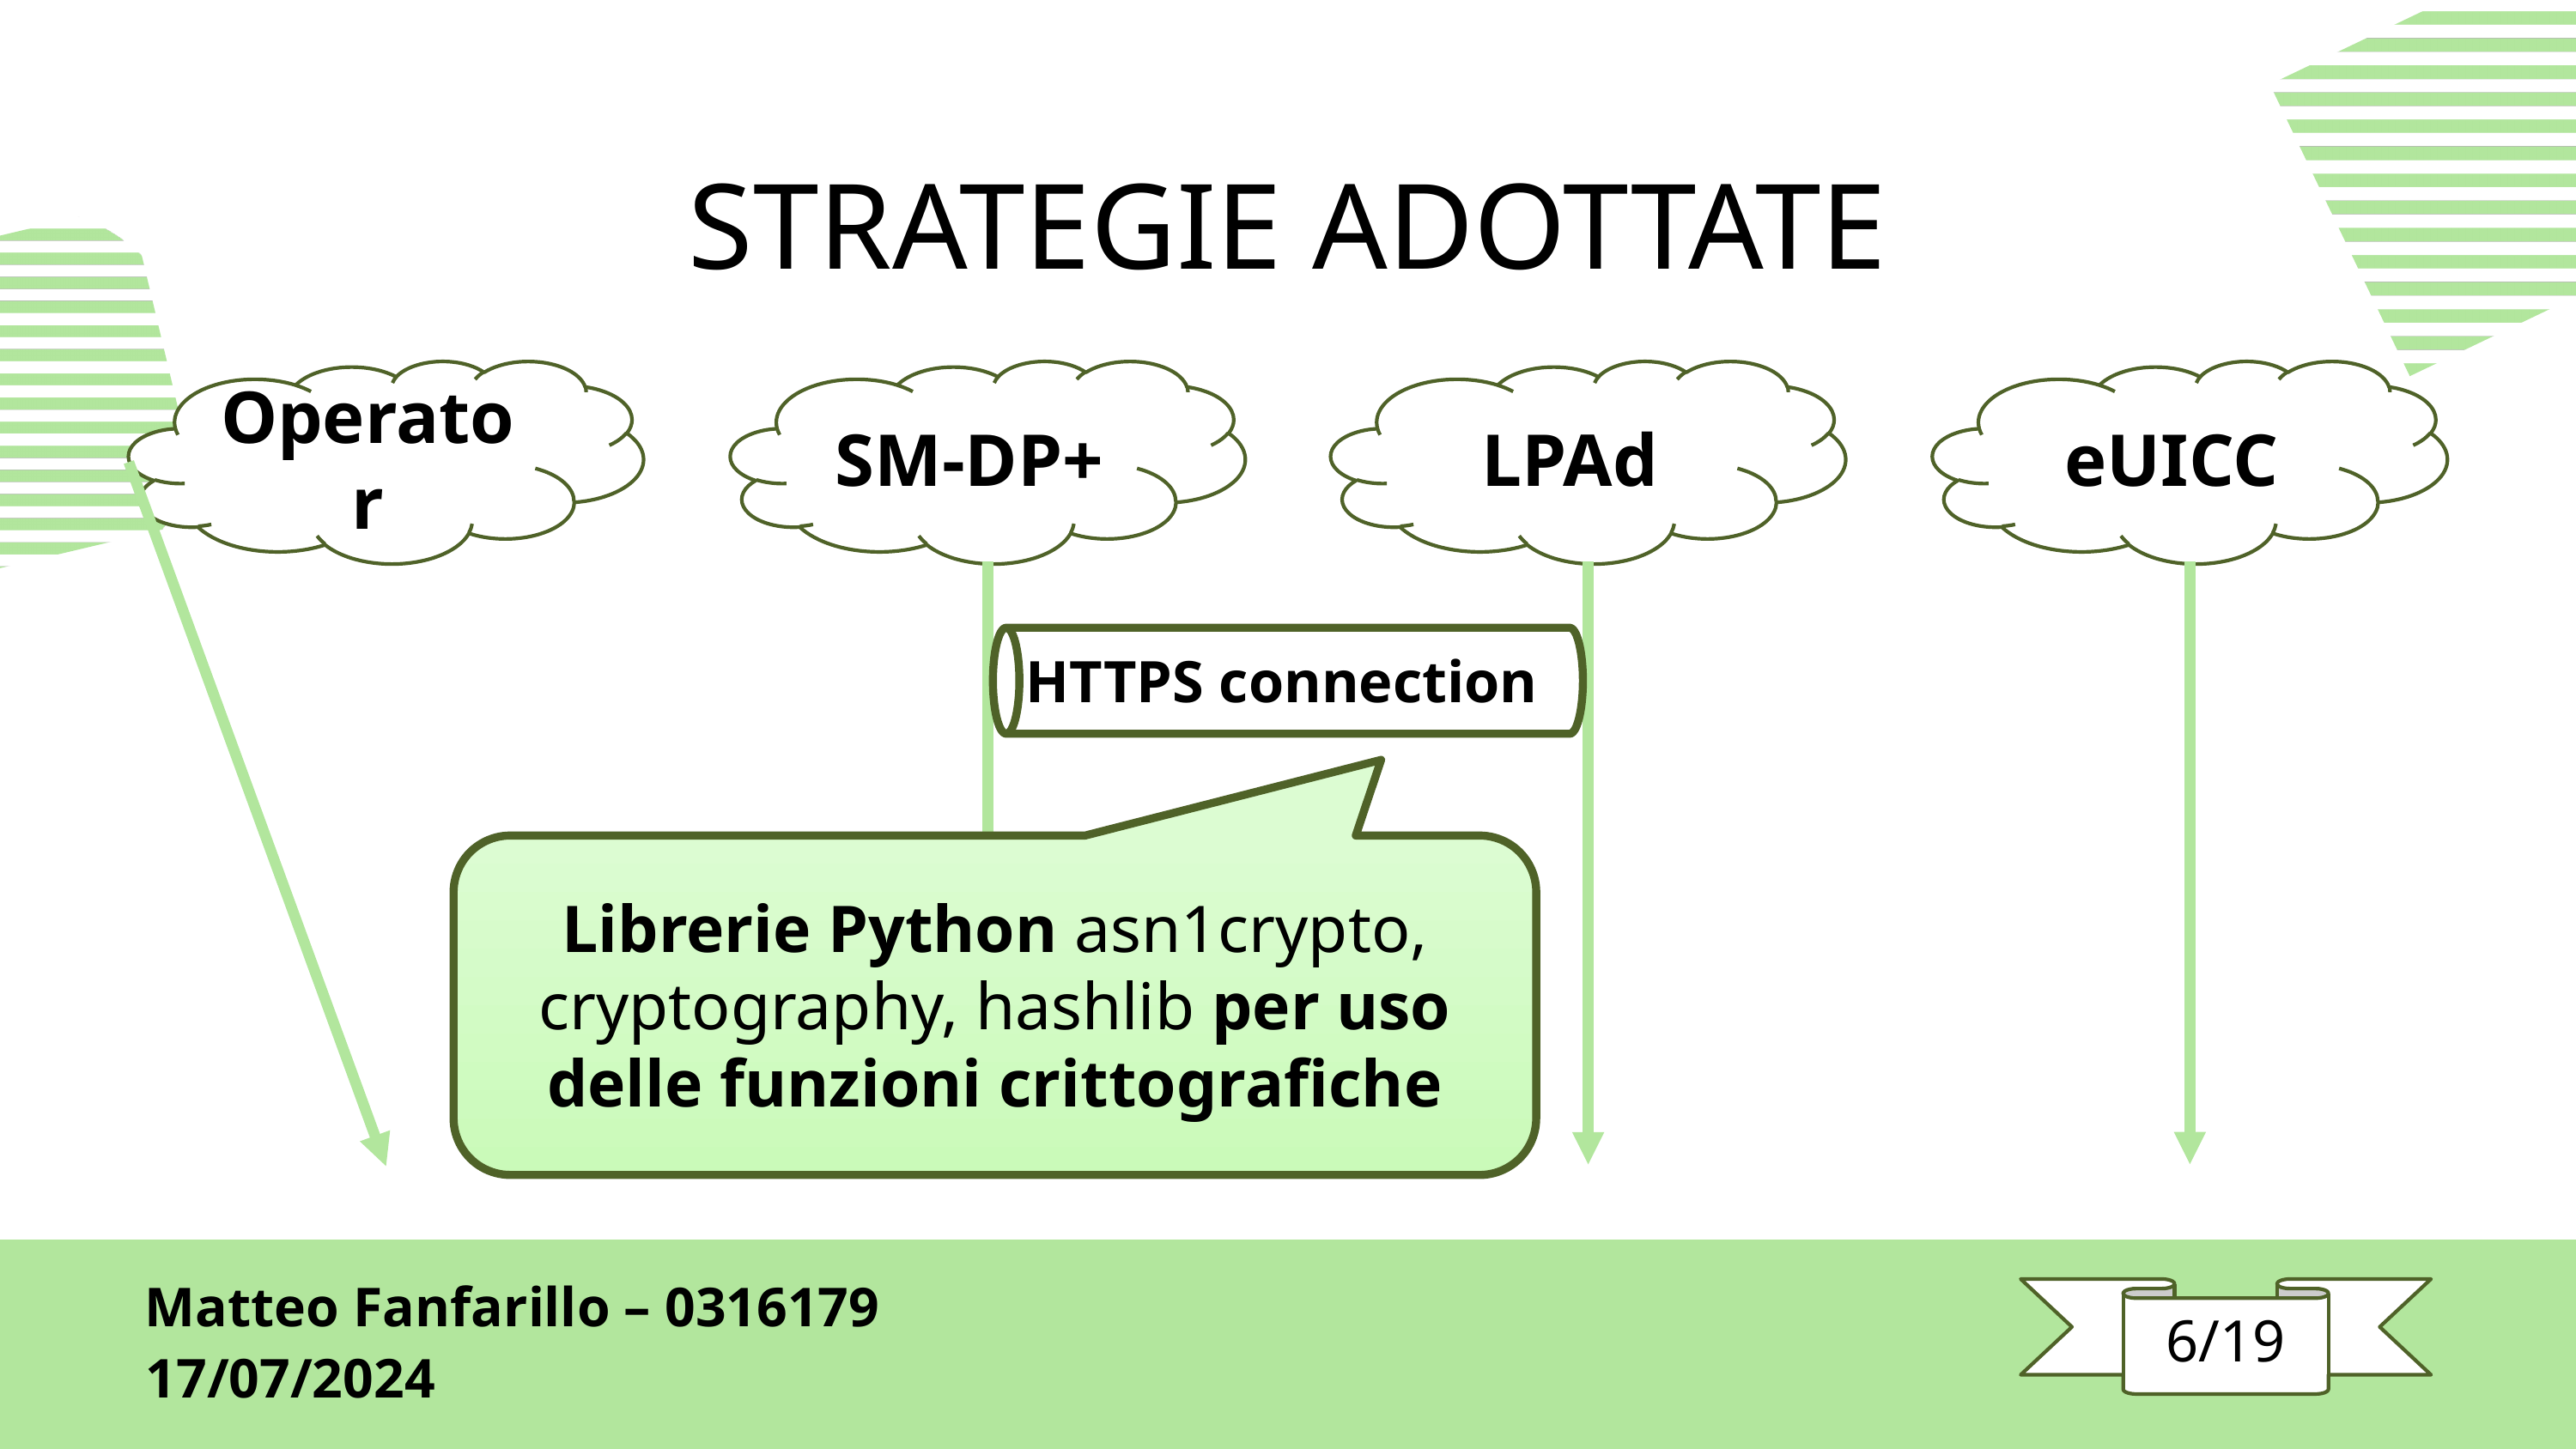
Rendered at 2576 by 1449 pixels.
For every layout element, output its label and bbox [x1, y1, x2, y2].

text_box [0, 1239, 2576, 1449]
text_box [696, 96, 1826, 341]
text_box [993, 627, 1583, 734]
text_box [0, 0, 2576, 1236]
